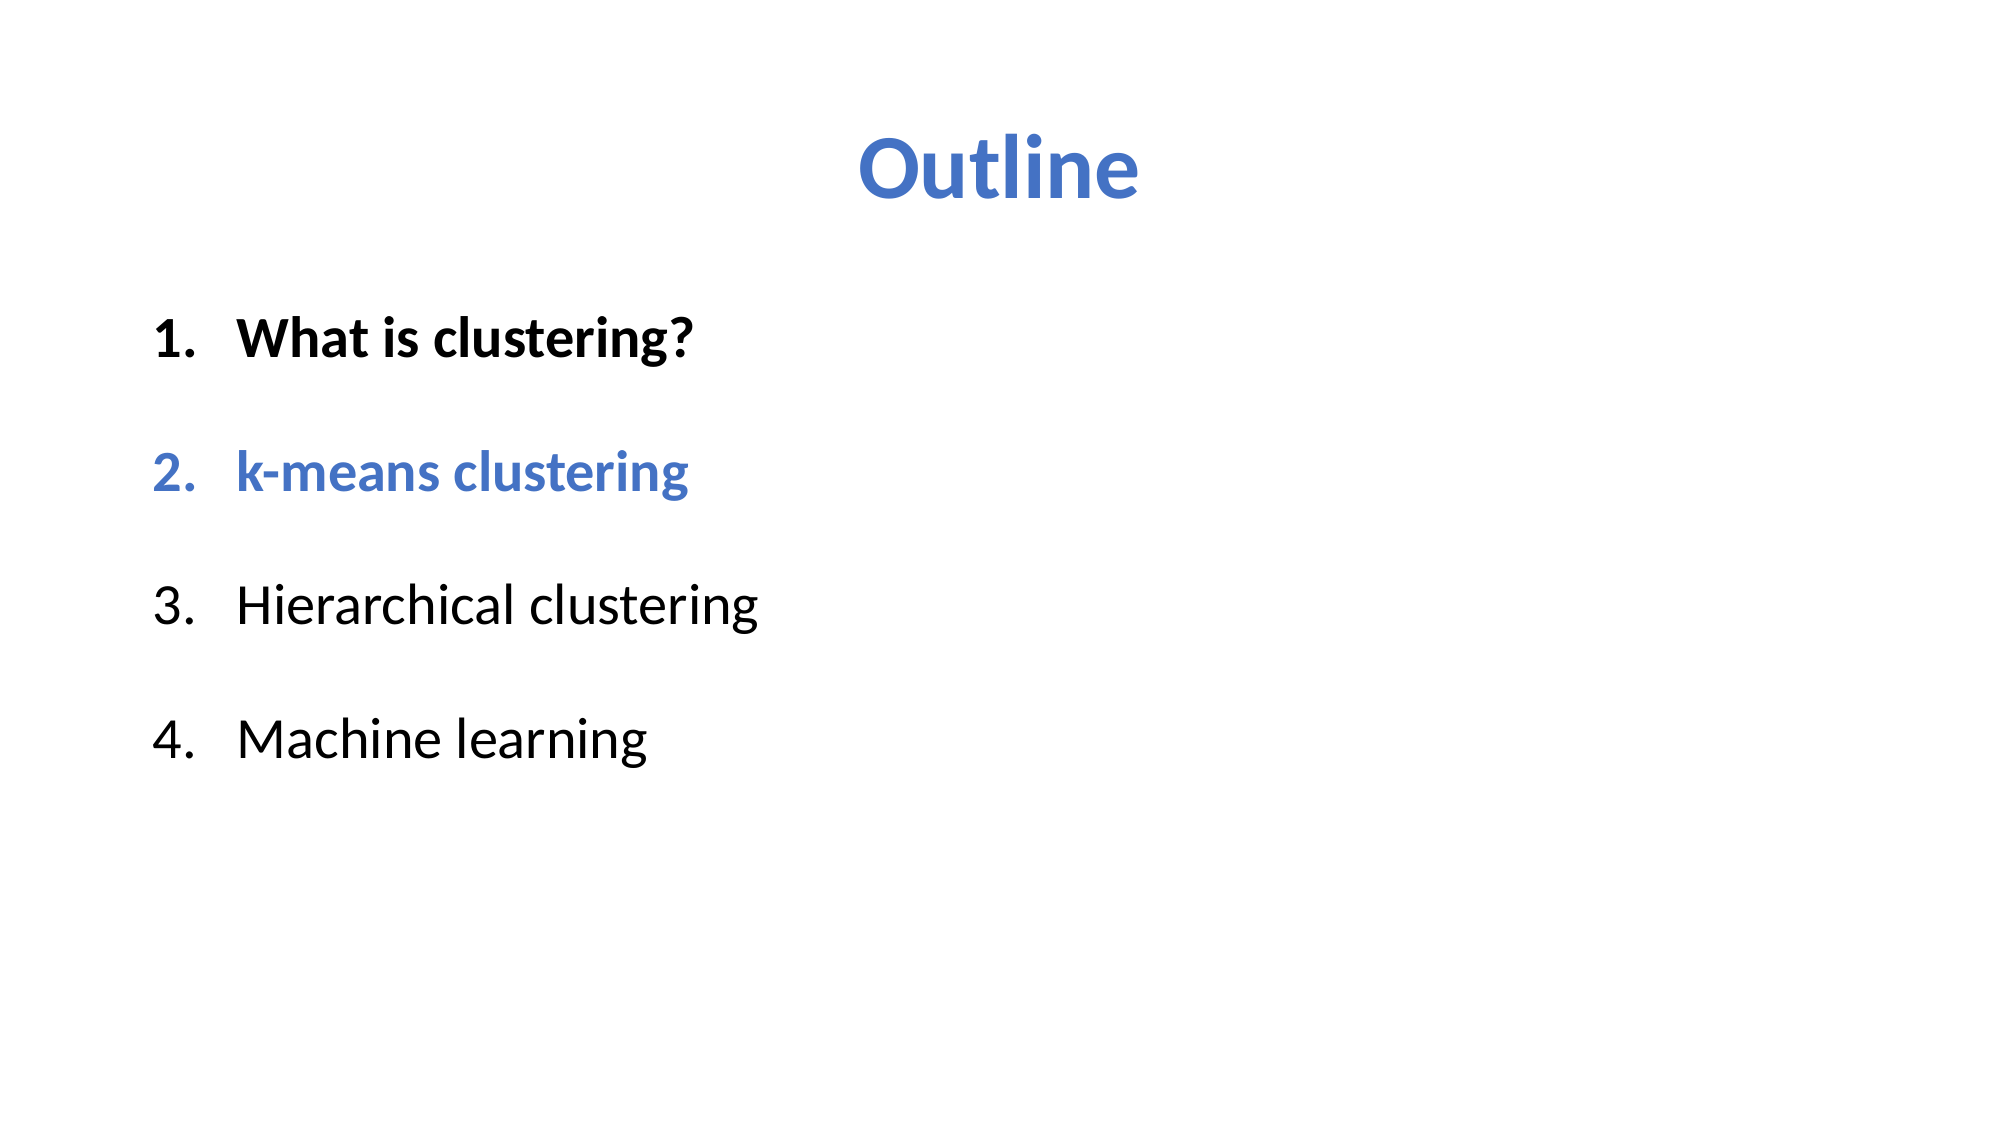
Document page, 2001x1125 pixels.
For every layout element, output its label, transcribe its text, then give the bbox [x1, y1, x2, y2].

list What is clustering? k-means clustering Hierarchical clustering Machine learning [137, 299, 1863, 1014]
title Outline [137, 59, 1863, 278]
